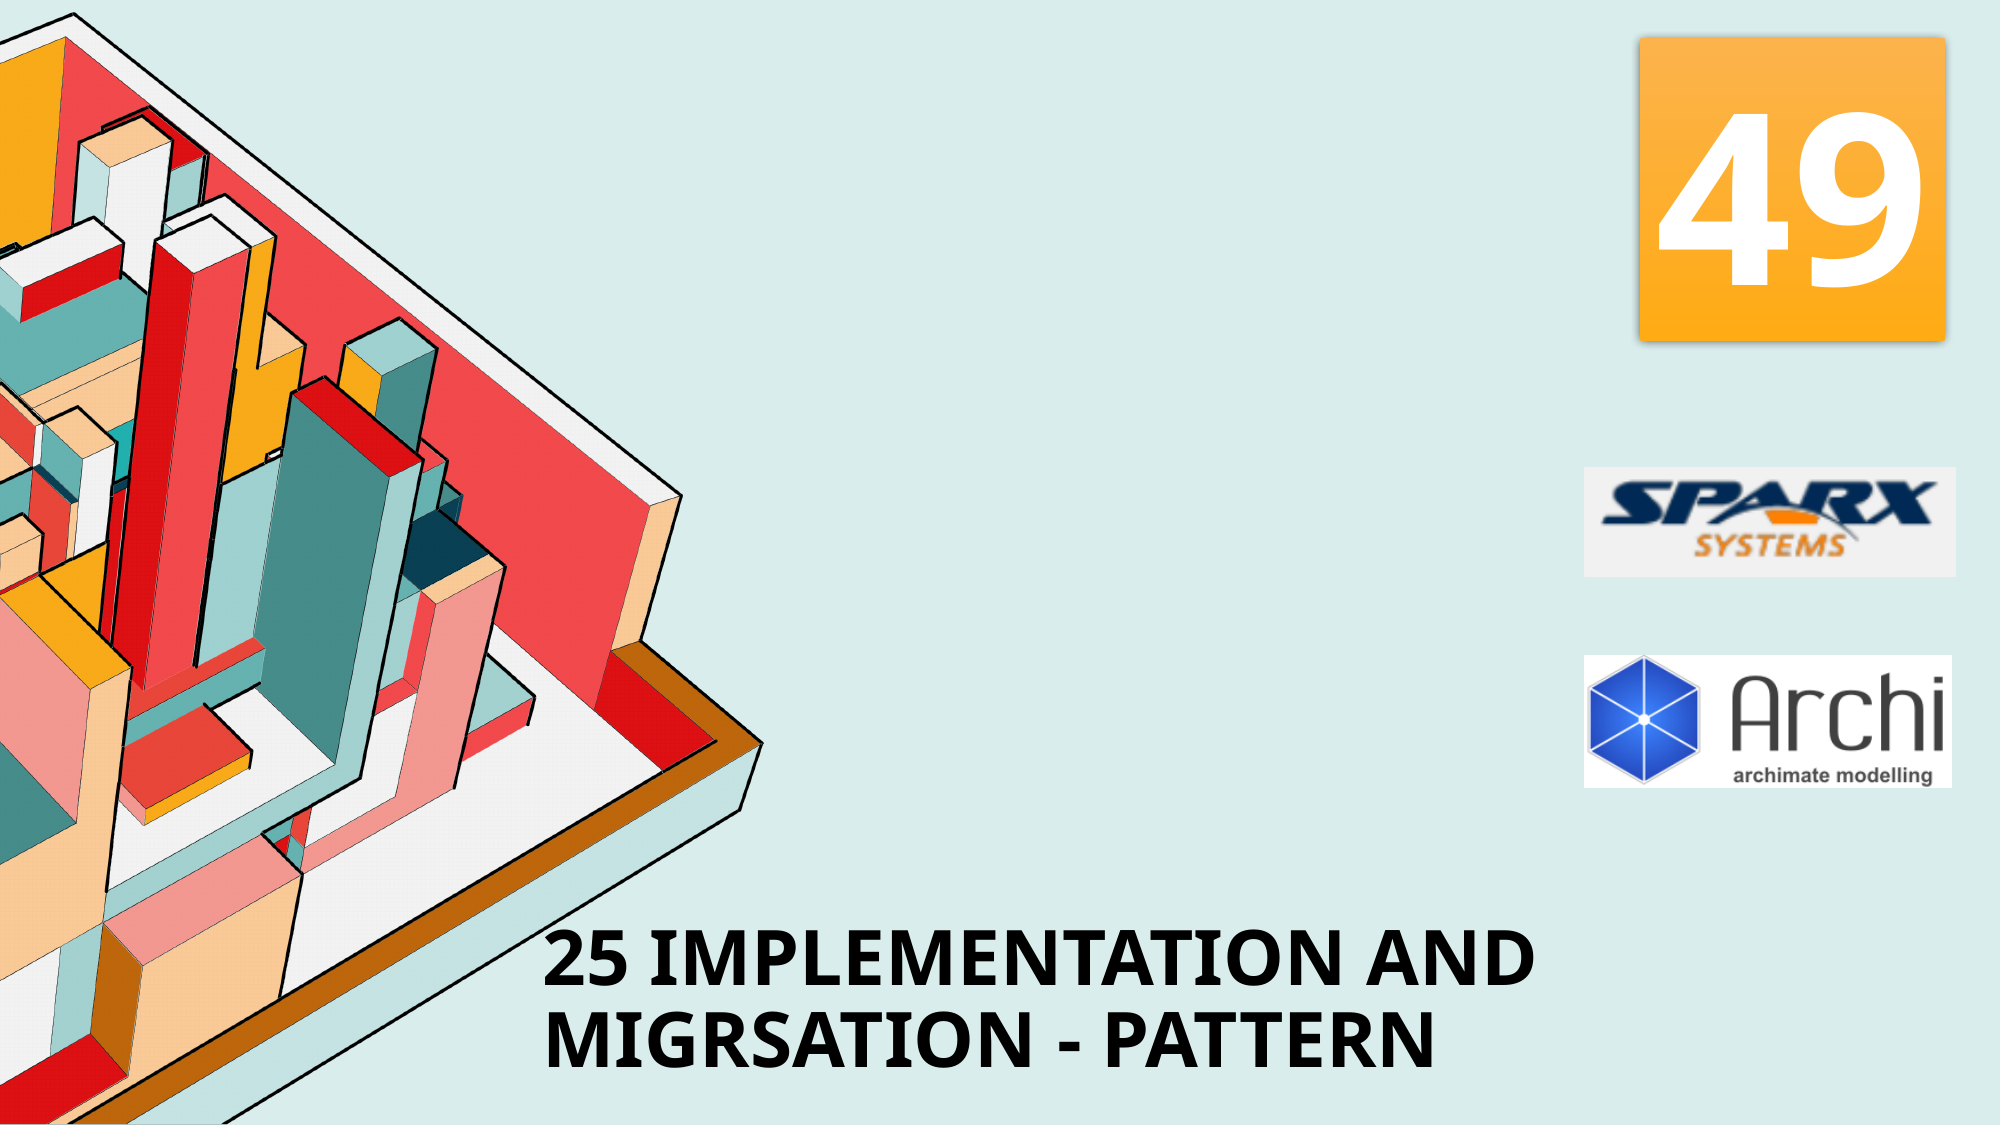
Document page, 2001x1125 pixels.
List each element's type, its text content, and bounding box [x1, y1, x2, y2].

picture [1584, 655, 1952, 788]
text_box 49 [1640, 38, 1945, 341]
title 25 Implementation and Migrsation - Pattern [527, 878, 1634, 1125]
picture [0, 0, 765, 1125]
picture [1584, 467, 1956, 577]
